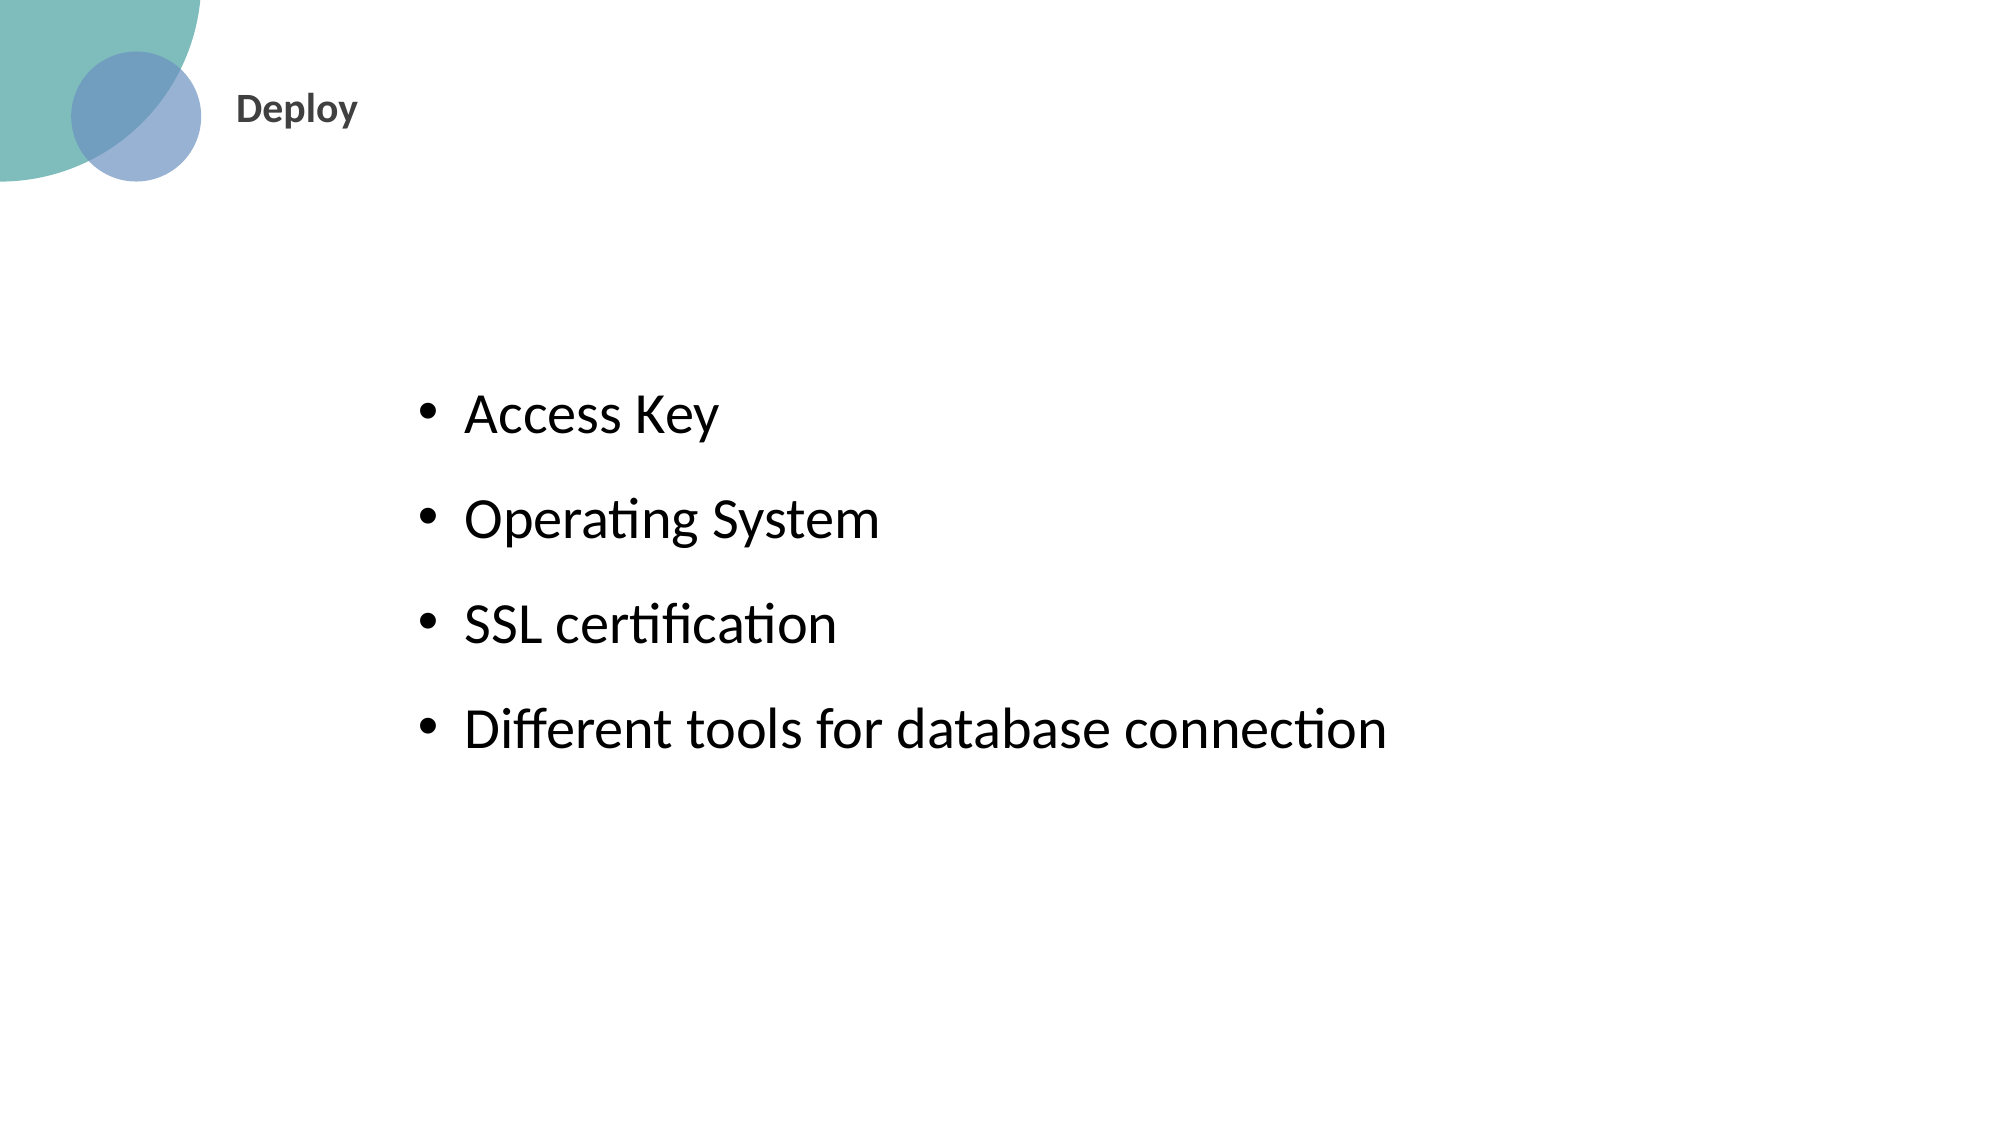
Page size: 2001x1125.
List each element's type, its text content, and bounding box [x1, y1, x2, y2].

text_box [0, 0, 202, 183]
text_box [70, 50, 203, 183]
text_box Deploy [221, 73, 373, 139]
text_box Access Key Operating System SSL certification Different tools for database connection [403, 333, 1629, 768]
